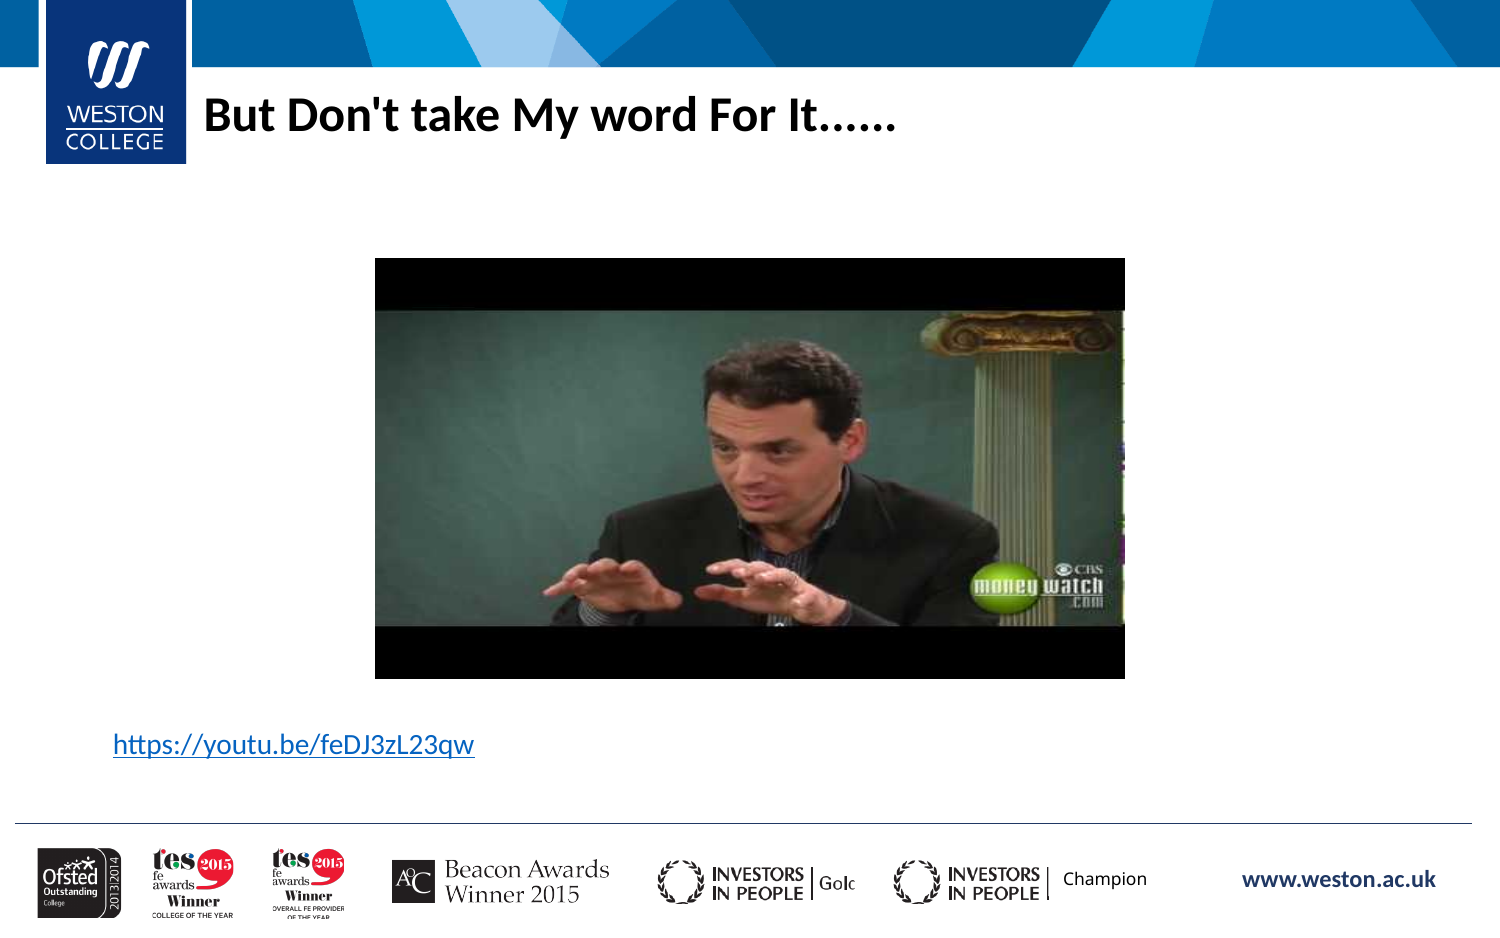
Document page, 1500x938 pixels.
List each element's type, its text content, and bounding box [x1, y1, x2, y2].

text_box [374, 257, 1125, 680]
text_box https://youtu.be/feDJ3zL23qw [98, 717, 490, 768]
picture [392, 859, 609, 903]
picture [447, 0, 1109, 68]
text_box But Don't take My word For It...... [188, 73, 1005, 149]
picture [1196, 0, 1500, 68]
picture [0, 0, 38, 68]
picture [192, 0, 372, 68]
